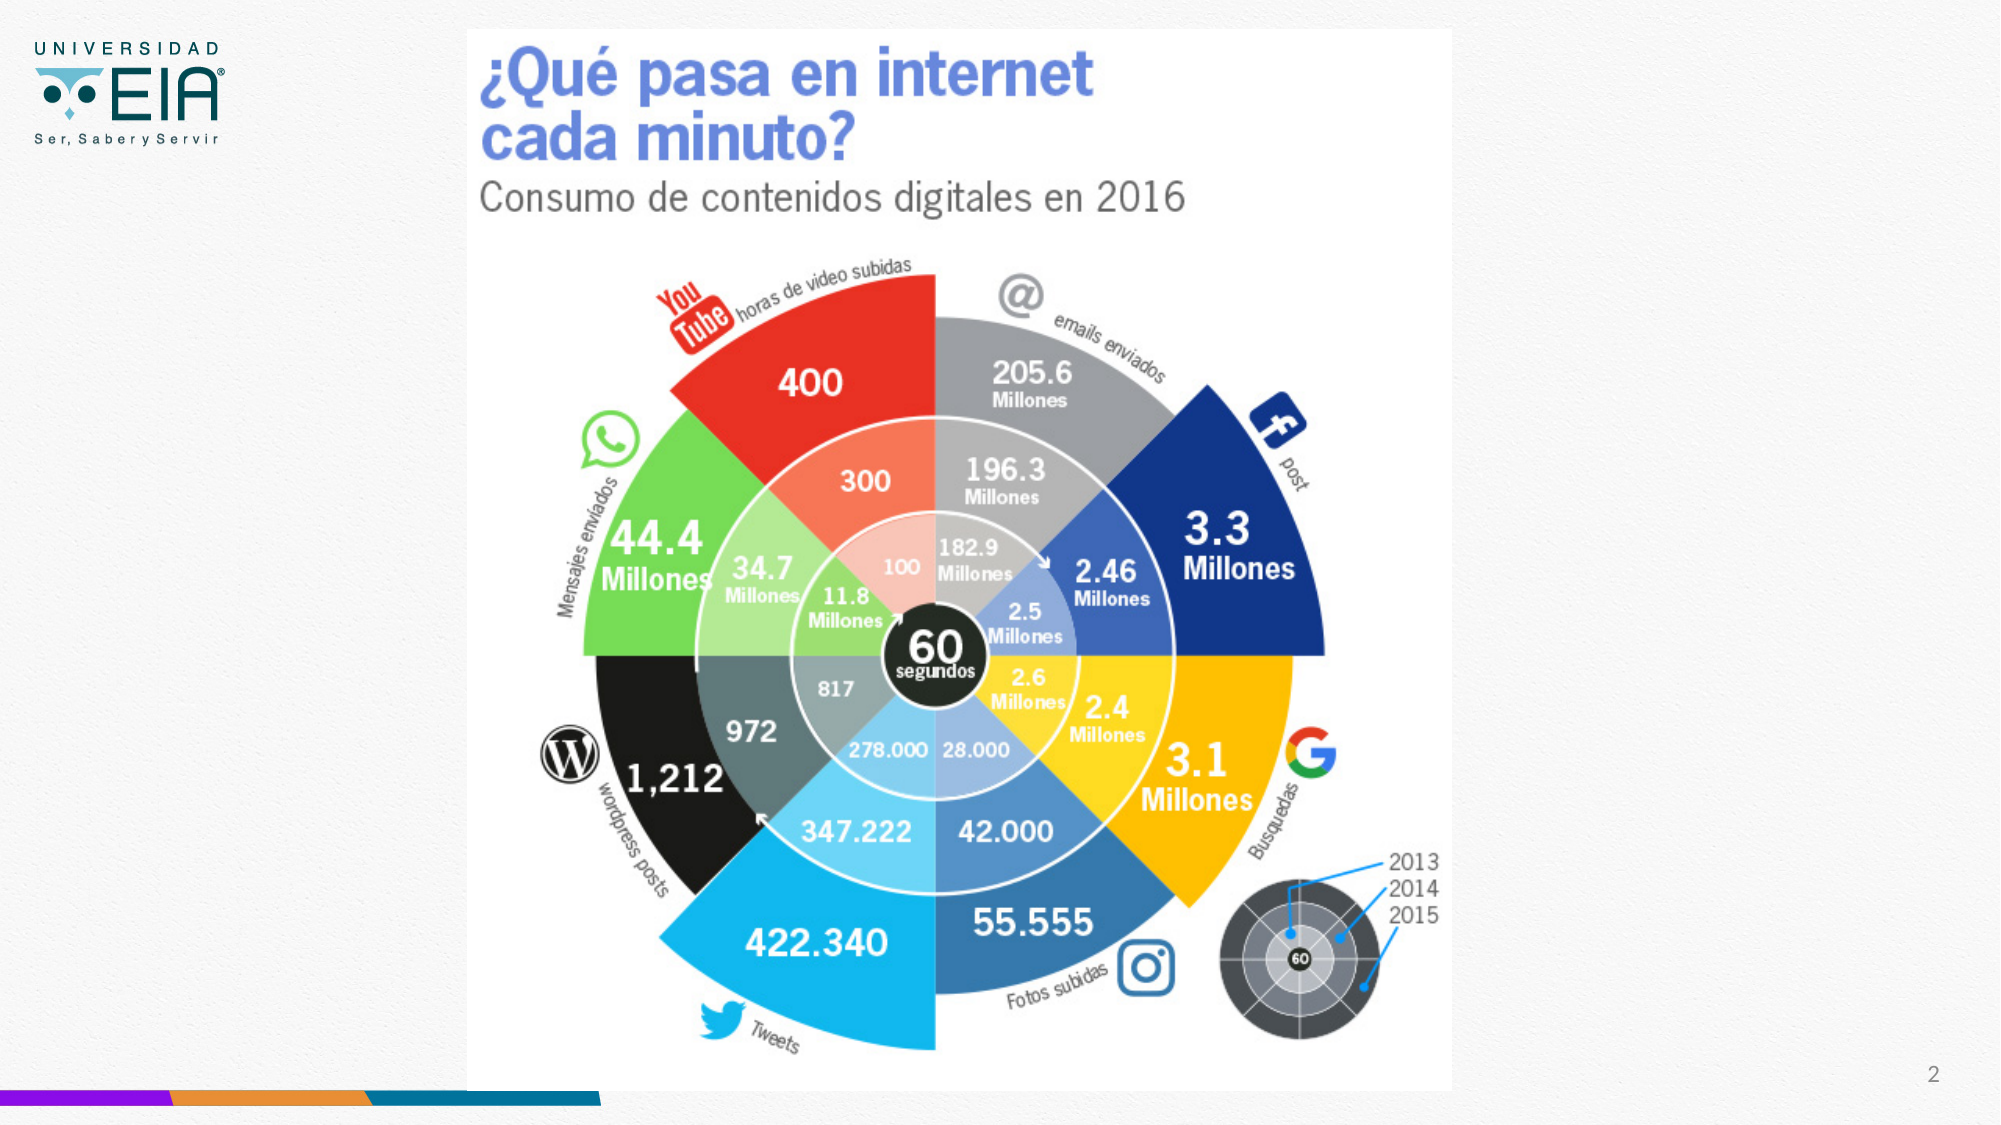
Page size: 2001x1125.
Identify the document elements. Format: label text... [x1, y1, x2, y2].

picture [0, 0, 2000, 1125]
slide_number 2 [1505, 1042, 1956, 1103]
